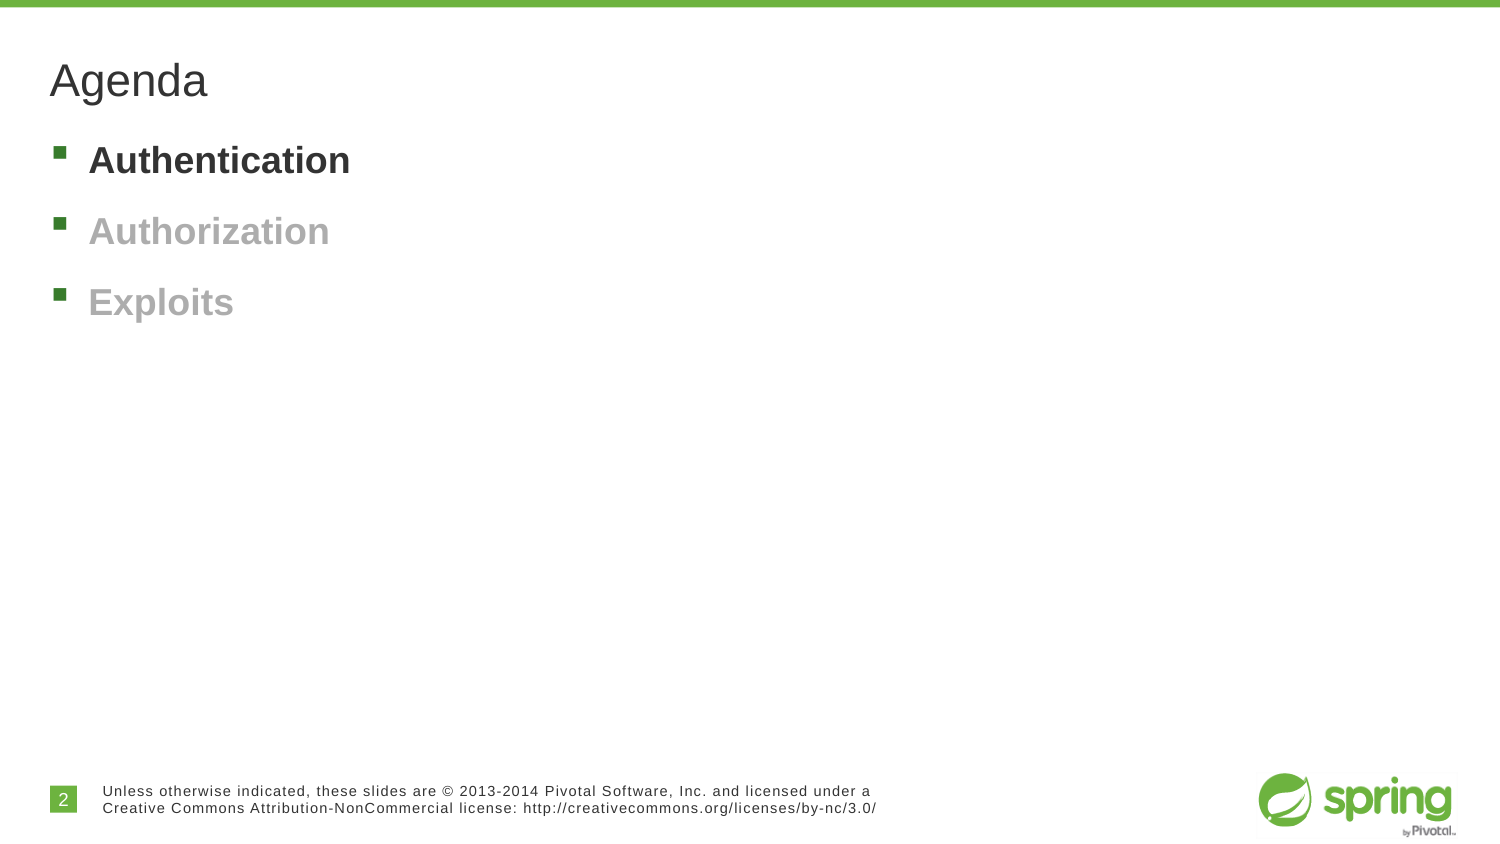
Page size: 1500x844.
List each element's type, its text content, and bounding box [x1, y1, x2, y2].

title Agenda [49, 49, 1451, 100]
picture [1256, 772, 1458, 839]
list Authentication Authorization Exploits [49, 131, 1451, 733]
